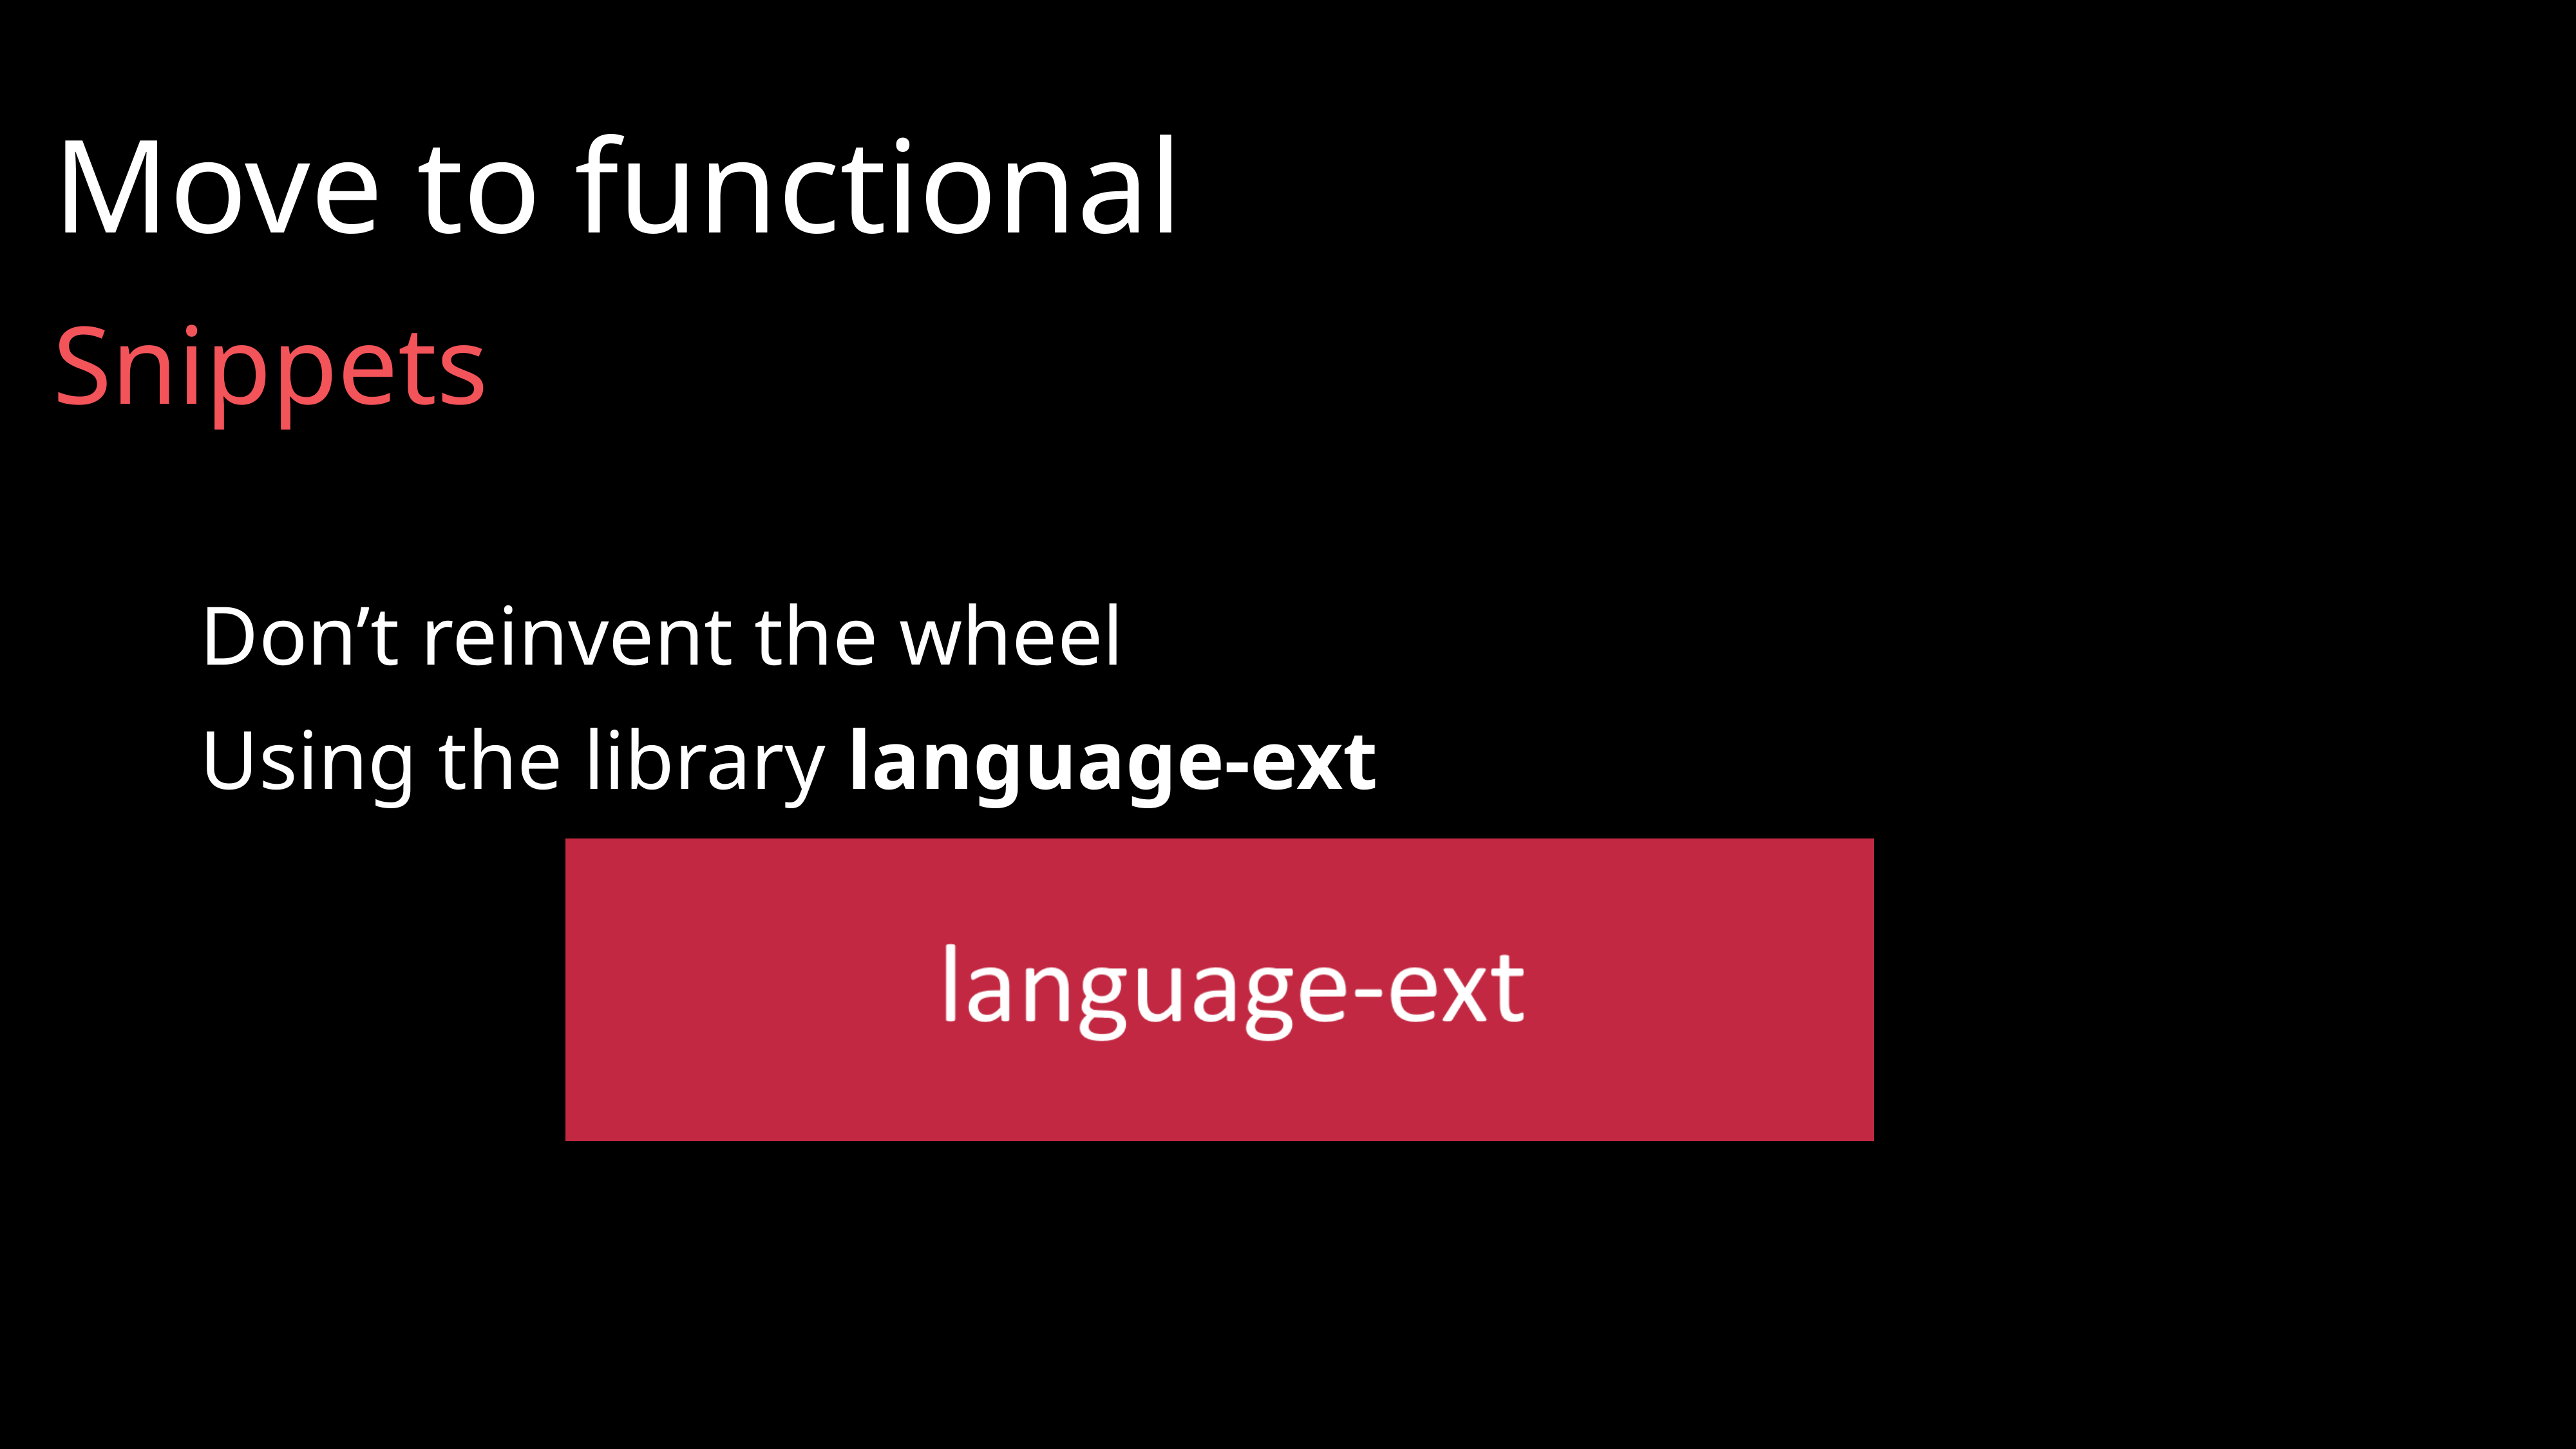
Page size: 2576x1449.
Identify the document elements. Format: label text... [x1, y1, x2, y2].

title Move to functional [43, 129, 2533, 274]
list Don’t reinvent the wheel Using the library language-ext [191, 590, 2410, 1338]
list Snippets [43, 307, 2533, 399]
picture [565, 838, 1874, 1141]
